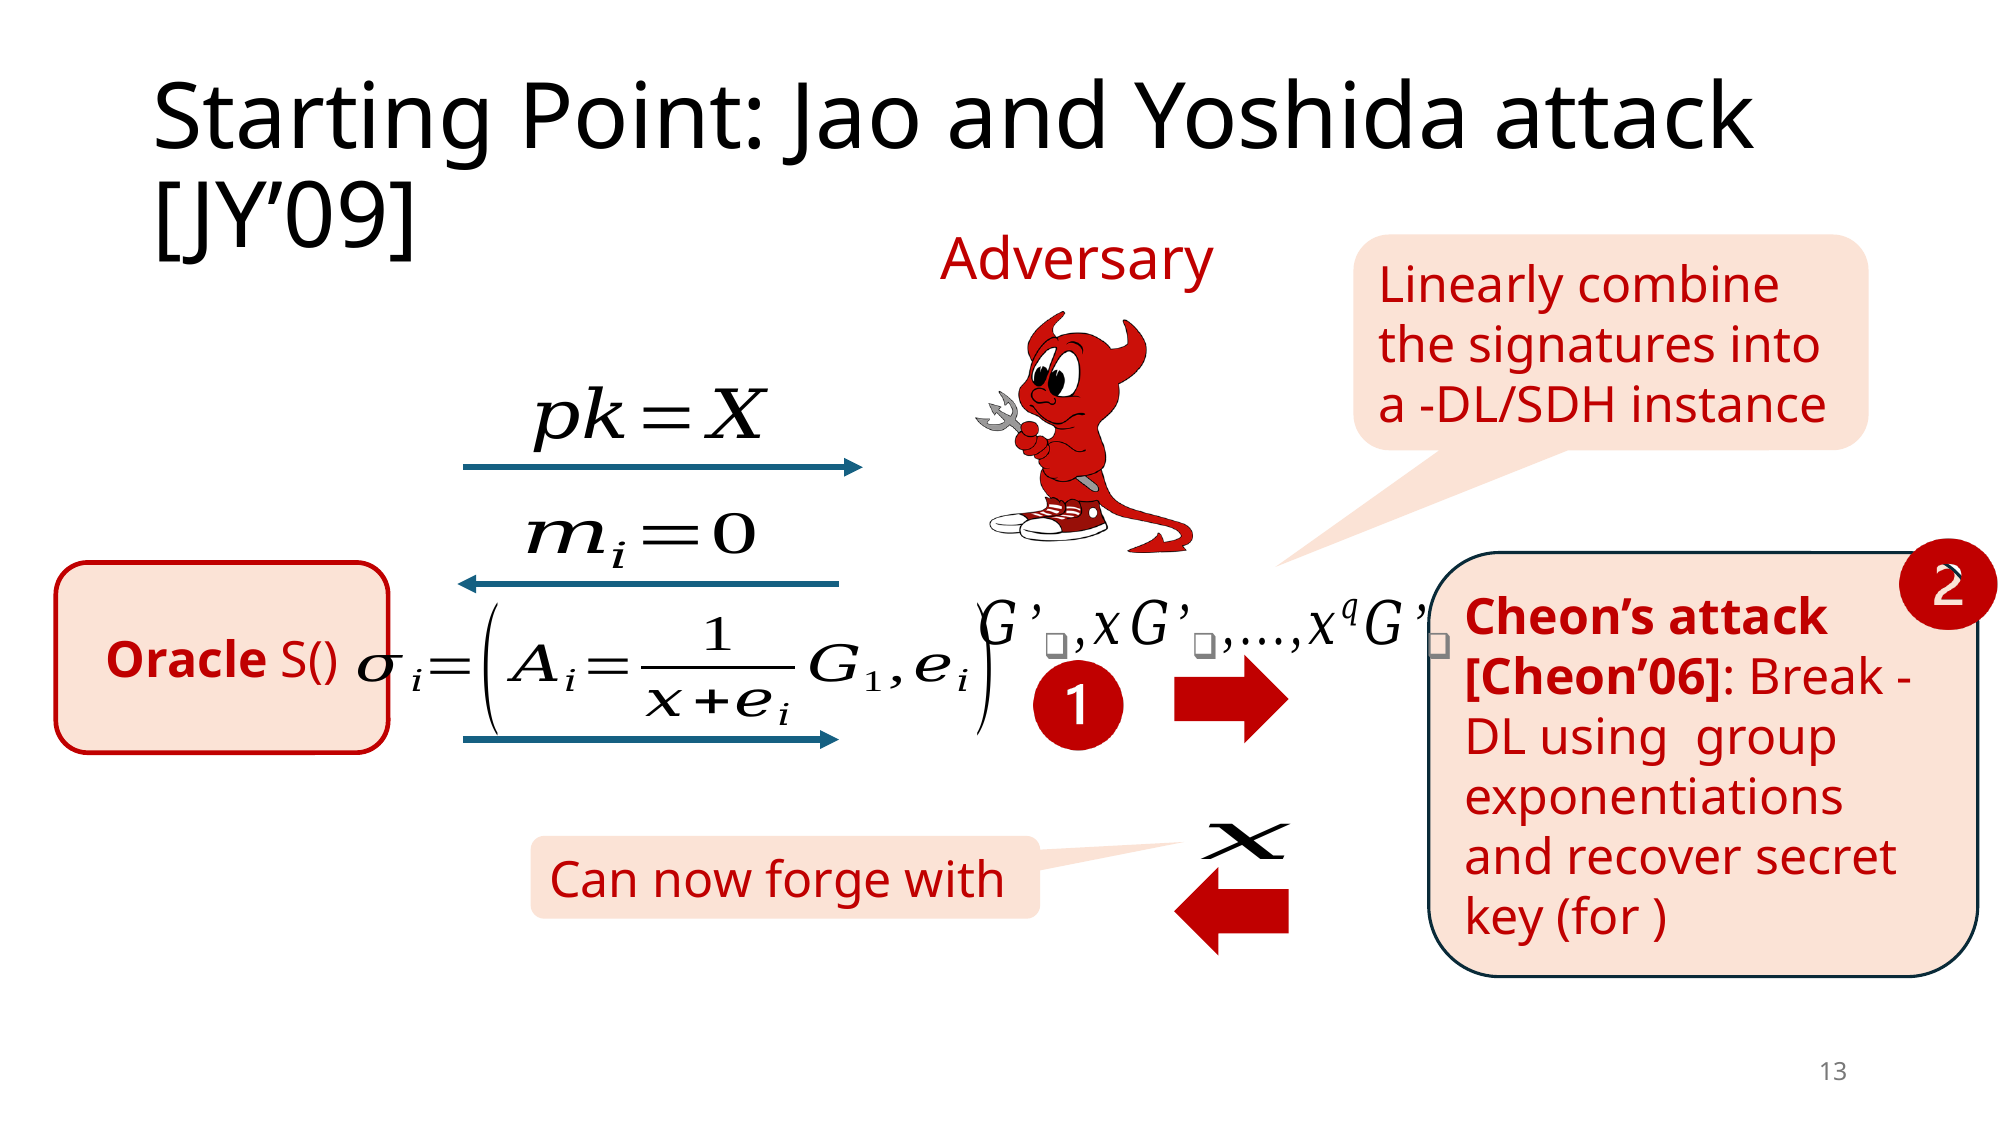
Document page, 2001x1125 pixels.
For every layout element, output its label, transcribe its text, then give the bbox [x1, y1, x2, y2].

picture [1021, 647, 1136, 763]
picture [975, 310, 1194, 553]
title Starting Point: Jao and Yoshida attack [JY’09] [137, 59, 1863, 278]
text_box [1172, 650, 1291, 748]
text_box [1171, 863, 1291, 960]
slide_number 13 [1412, 1042, 1863, 1103]
picture [1886, 525, 2000, 643]
